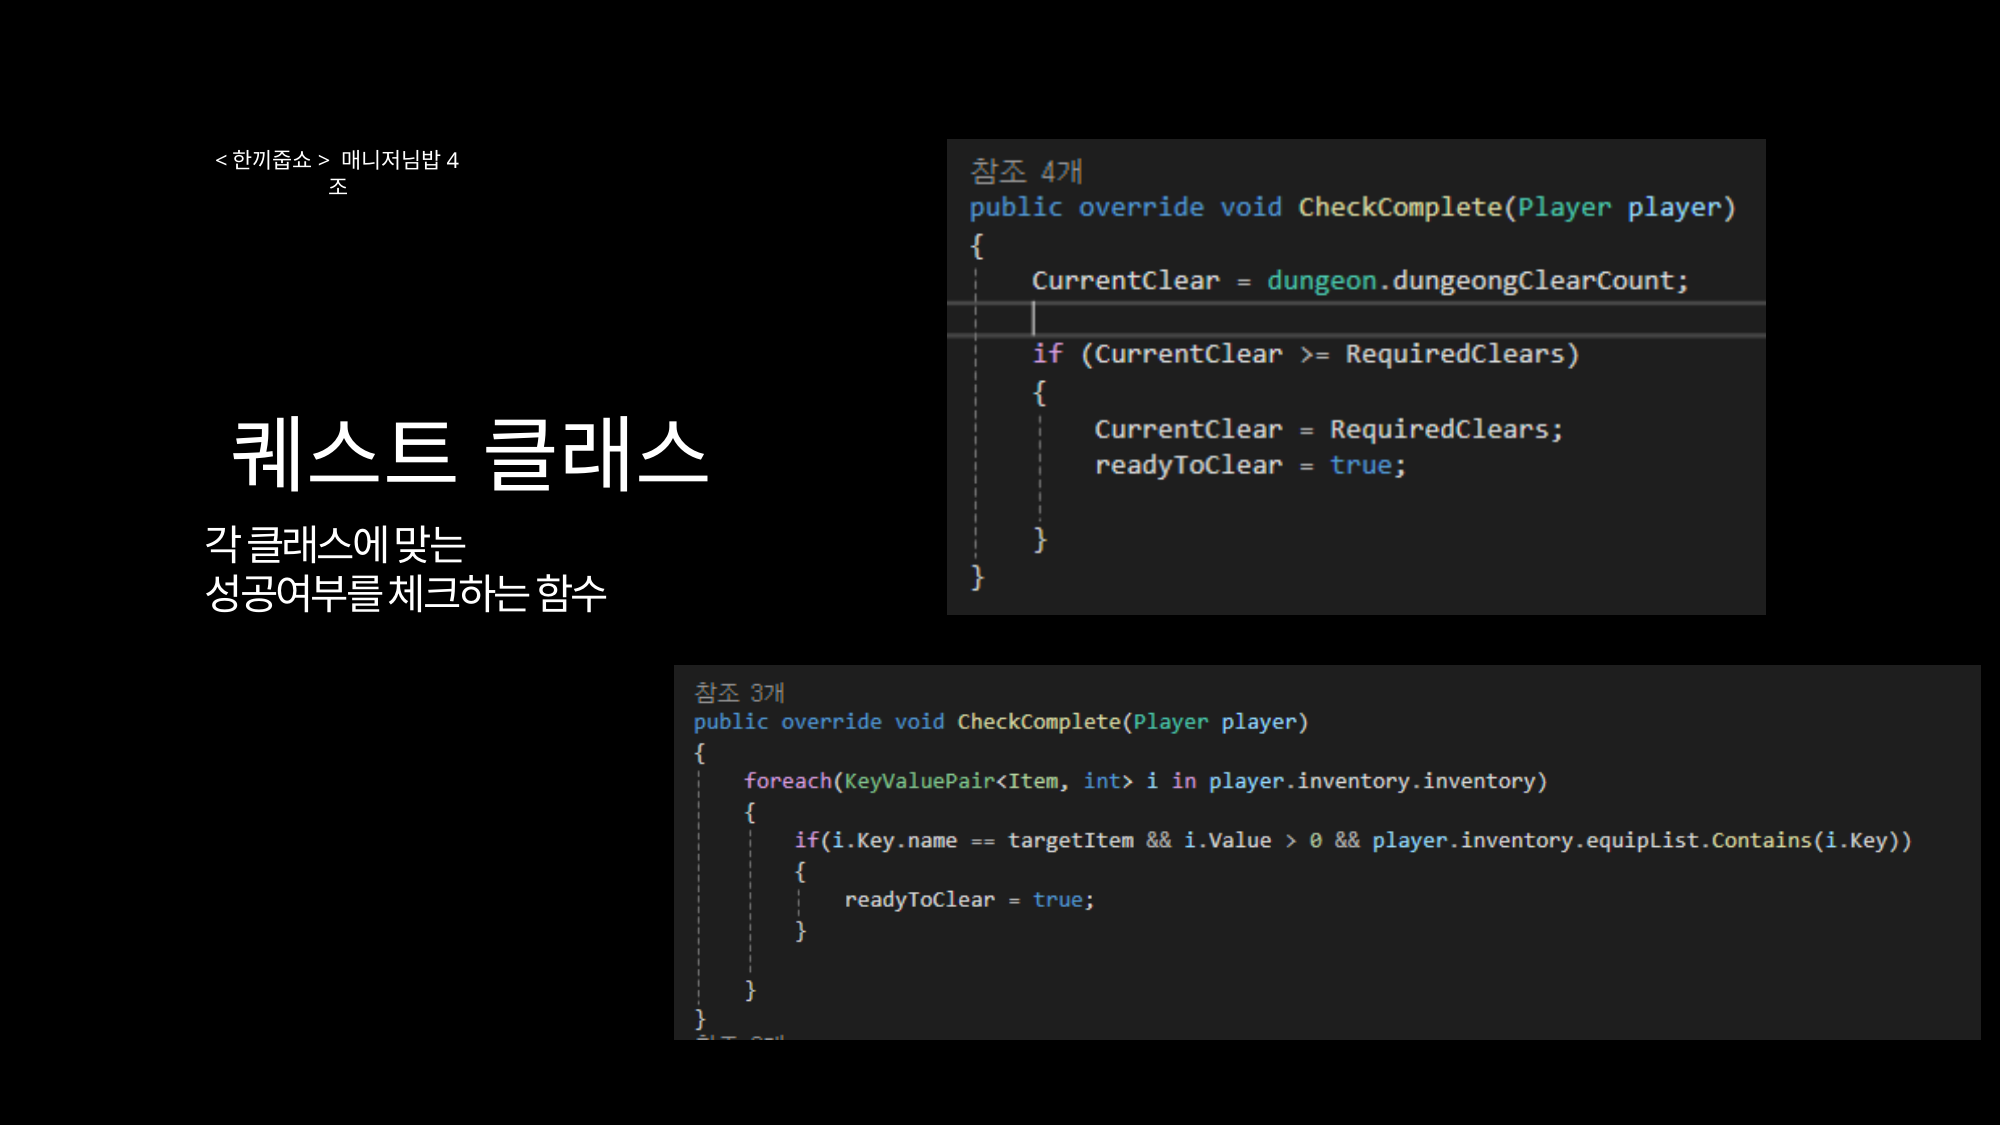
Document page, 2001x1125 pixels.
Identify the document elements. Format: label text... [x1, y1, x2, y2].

text_box 퀘스트 클래스 [215, 394, 728, 510]
text_box 각 클래스에 맞는 성공여부를 체크하는 함수 [189, 510, 775, 626]
picture [947, 139, 1767, 616]
picture [673, 665, 1982, 1041]
text_box <한끼줍쇼> 매니저님밥4조 [200, 139, 476, 207]
